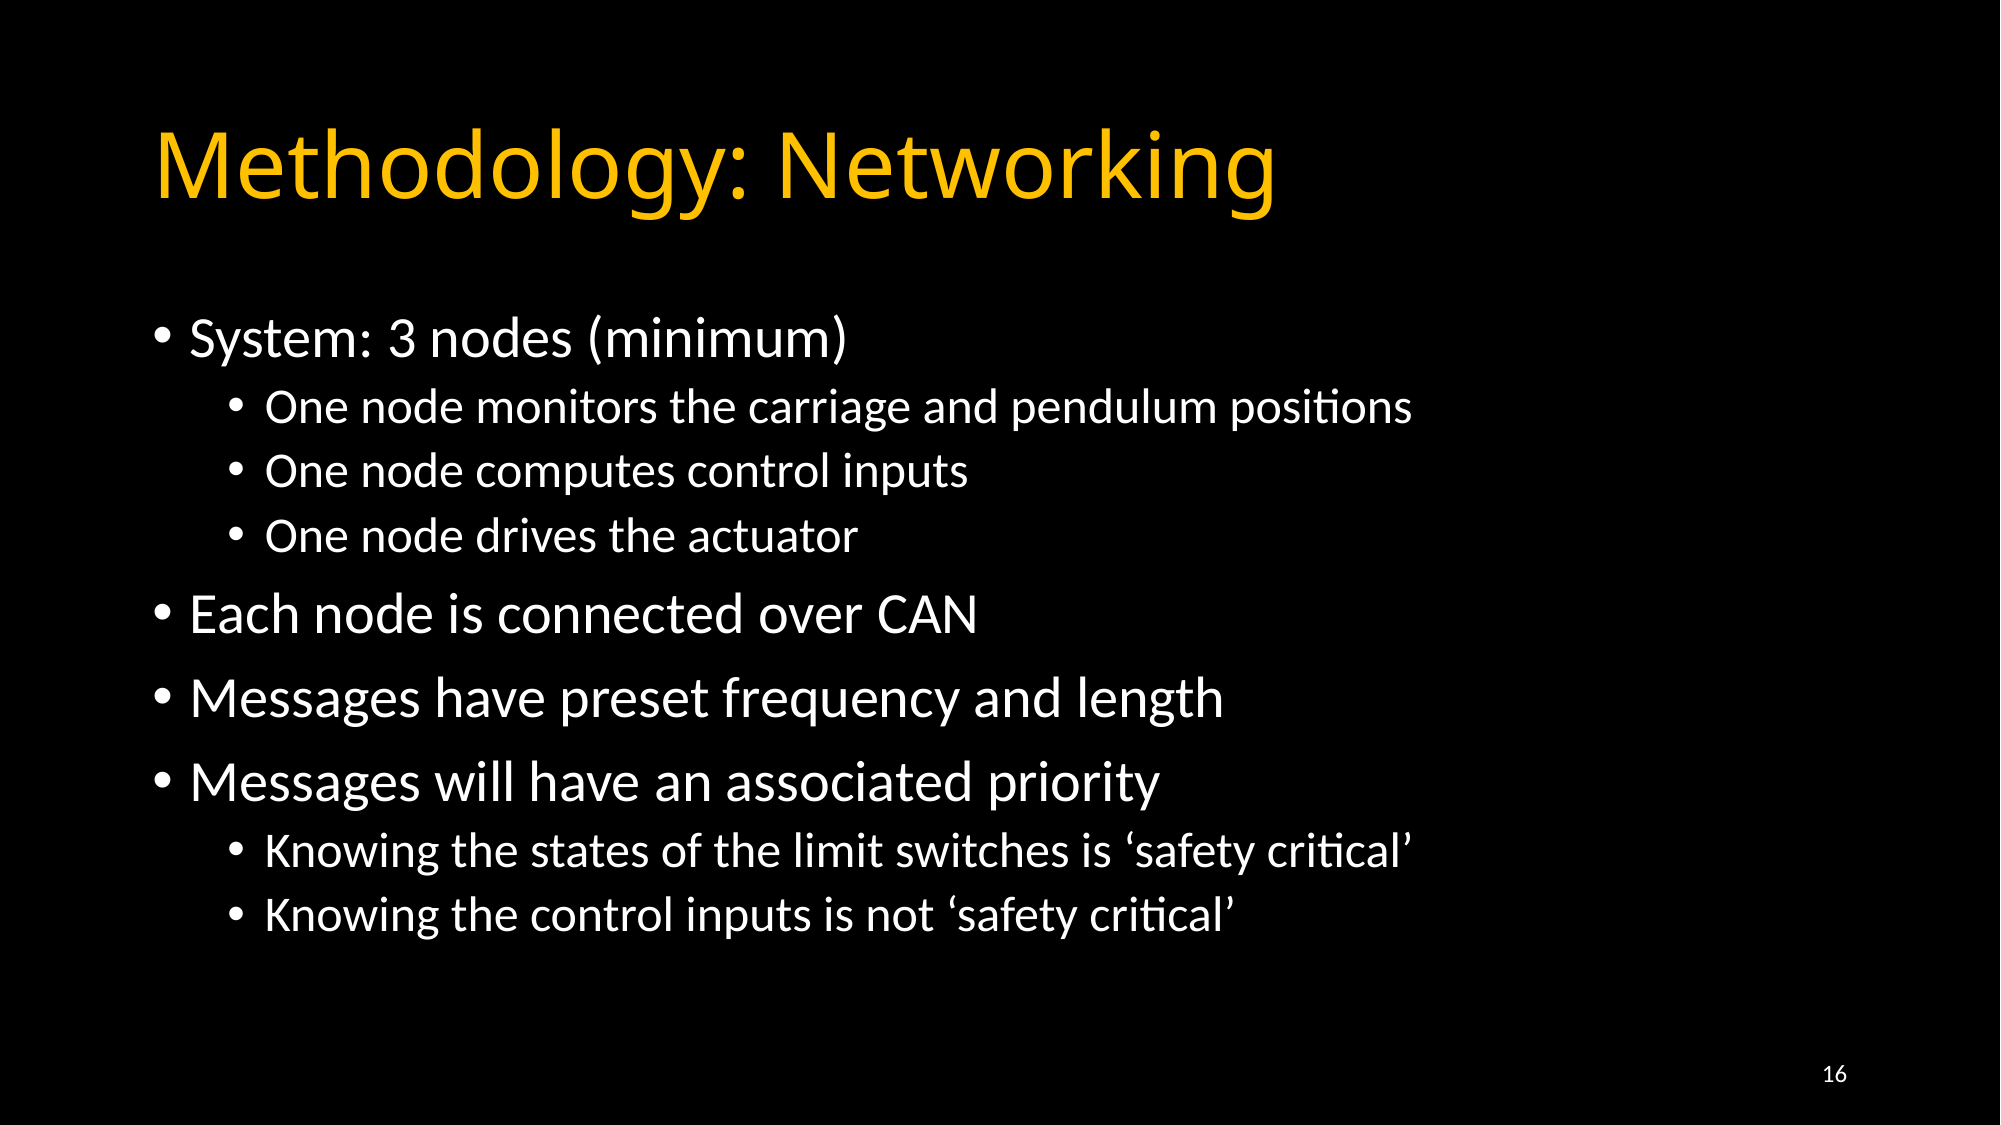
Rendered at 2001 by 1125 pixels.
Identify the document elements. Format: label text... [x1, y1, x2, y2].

slide_number 16 [1412, 1042, 1863, 1103]
title Methodology: Networking [137, 59, 1863, 278]
list System: 3 nodes (minimum) One node monitors the carriage and pendulum positions One node computes control inputs One node drives the actuator Each node is connected over CAN Messages have preset frequency and length Messages will have an associated priority Knowing the states of the limit switches is ‘safety critical’ Knowing the control inputs is not ‘safety critical’ [137, 299, 1863, 1014]
